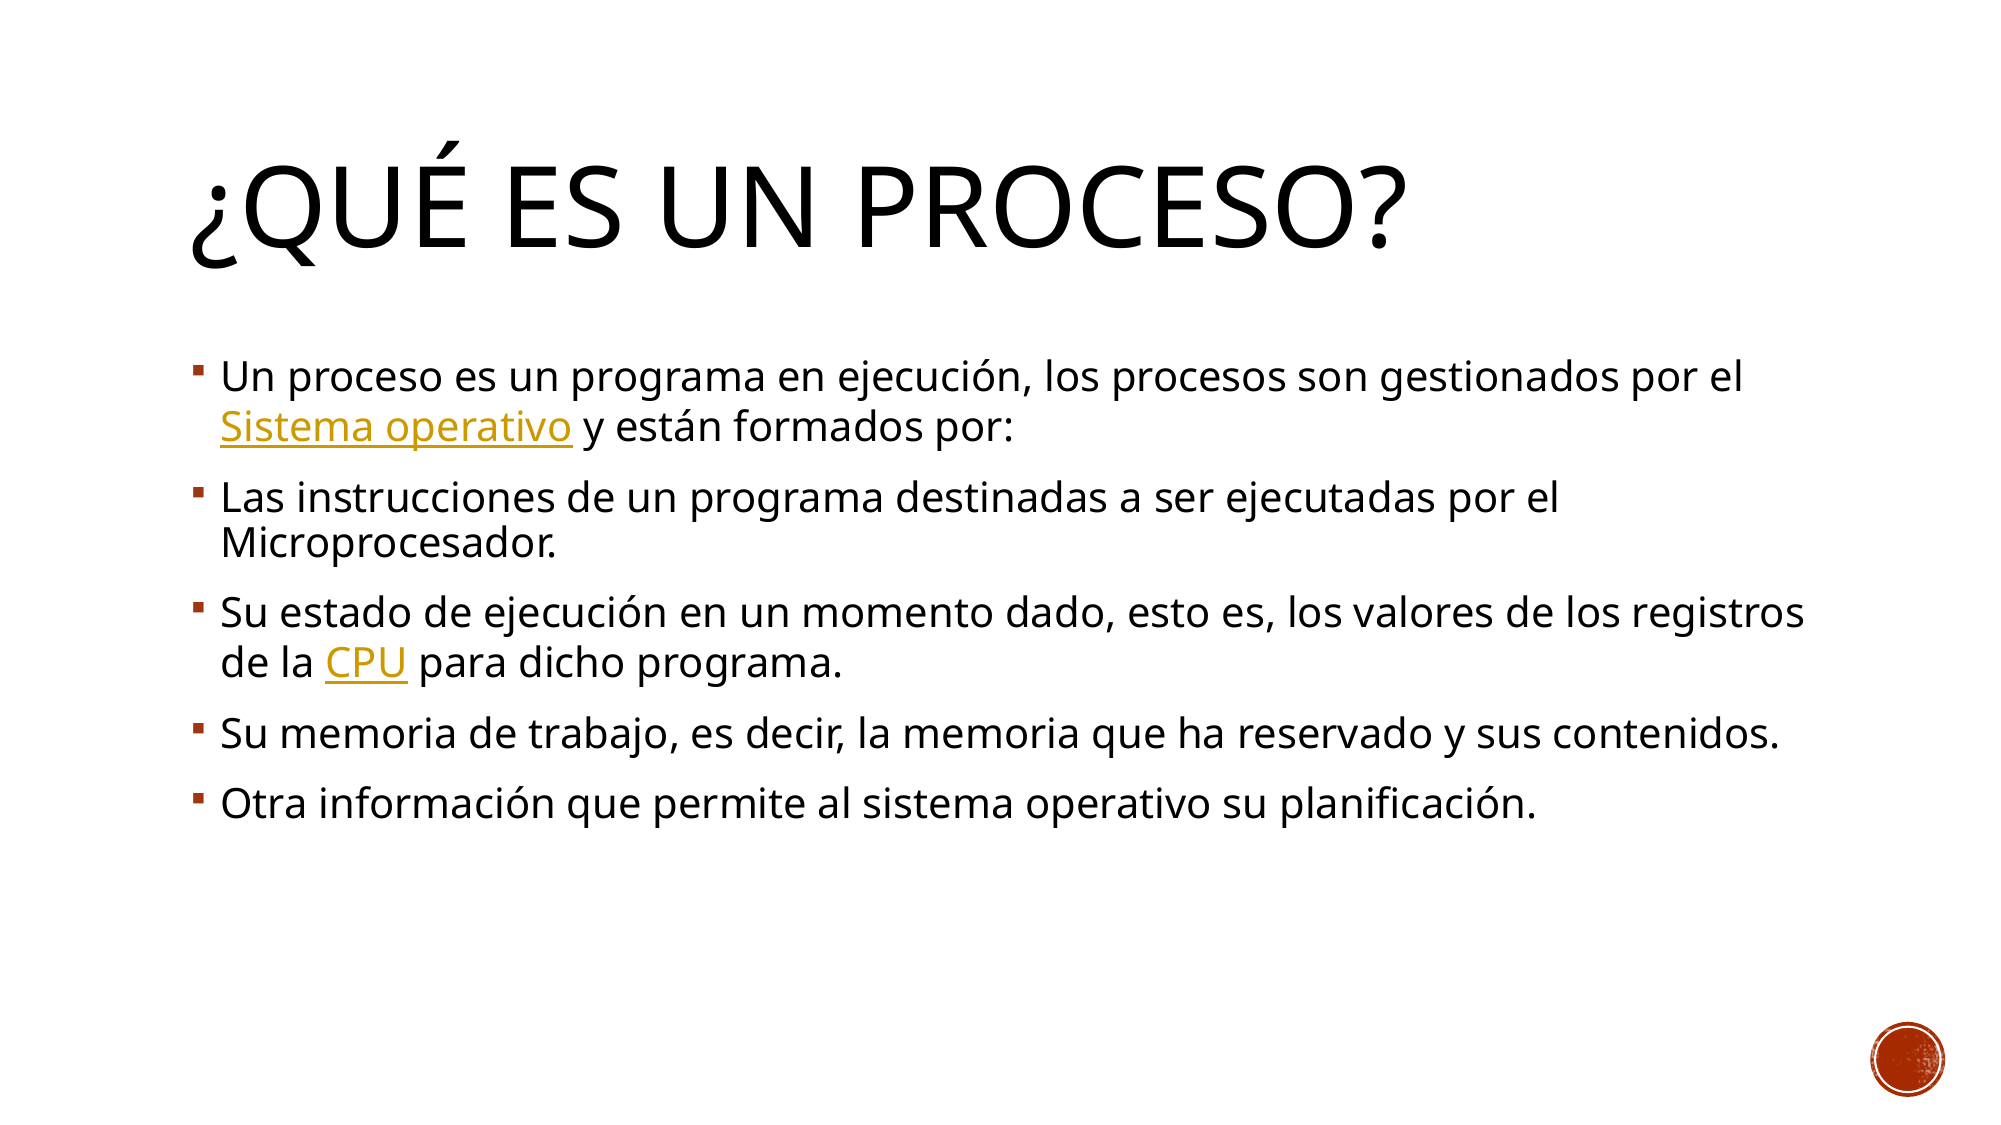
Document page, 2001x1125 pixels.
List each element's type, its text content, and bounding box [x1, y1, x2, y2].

title ¿Qué ES UN PROCESO? [175, 79, 1826, 344]
list Un proceso es un programa en ejecución, los procesos son gestionados por el Sistema operativo y están formados por: Las instrucciones de un programa destinadas a ser ejecutadas por el Microprocesador. Su estado de ejecución en un momento dado, esto es, los valores de los registros de la CPU para dicho programa. Su memoria de trabajo, es decir, la memoria que ha reservado y sus contenidos. Otra información que permite al sistema operativo su planificación. [175, 348, 1826, 1013]
